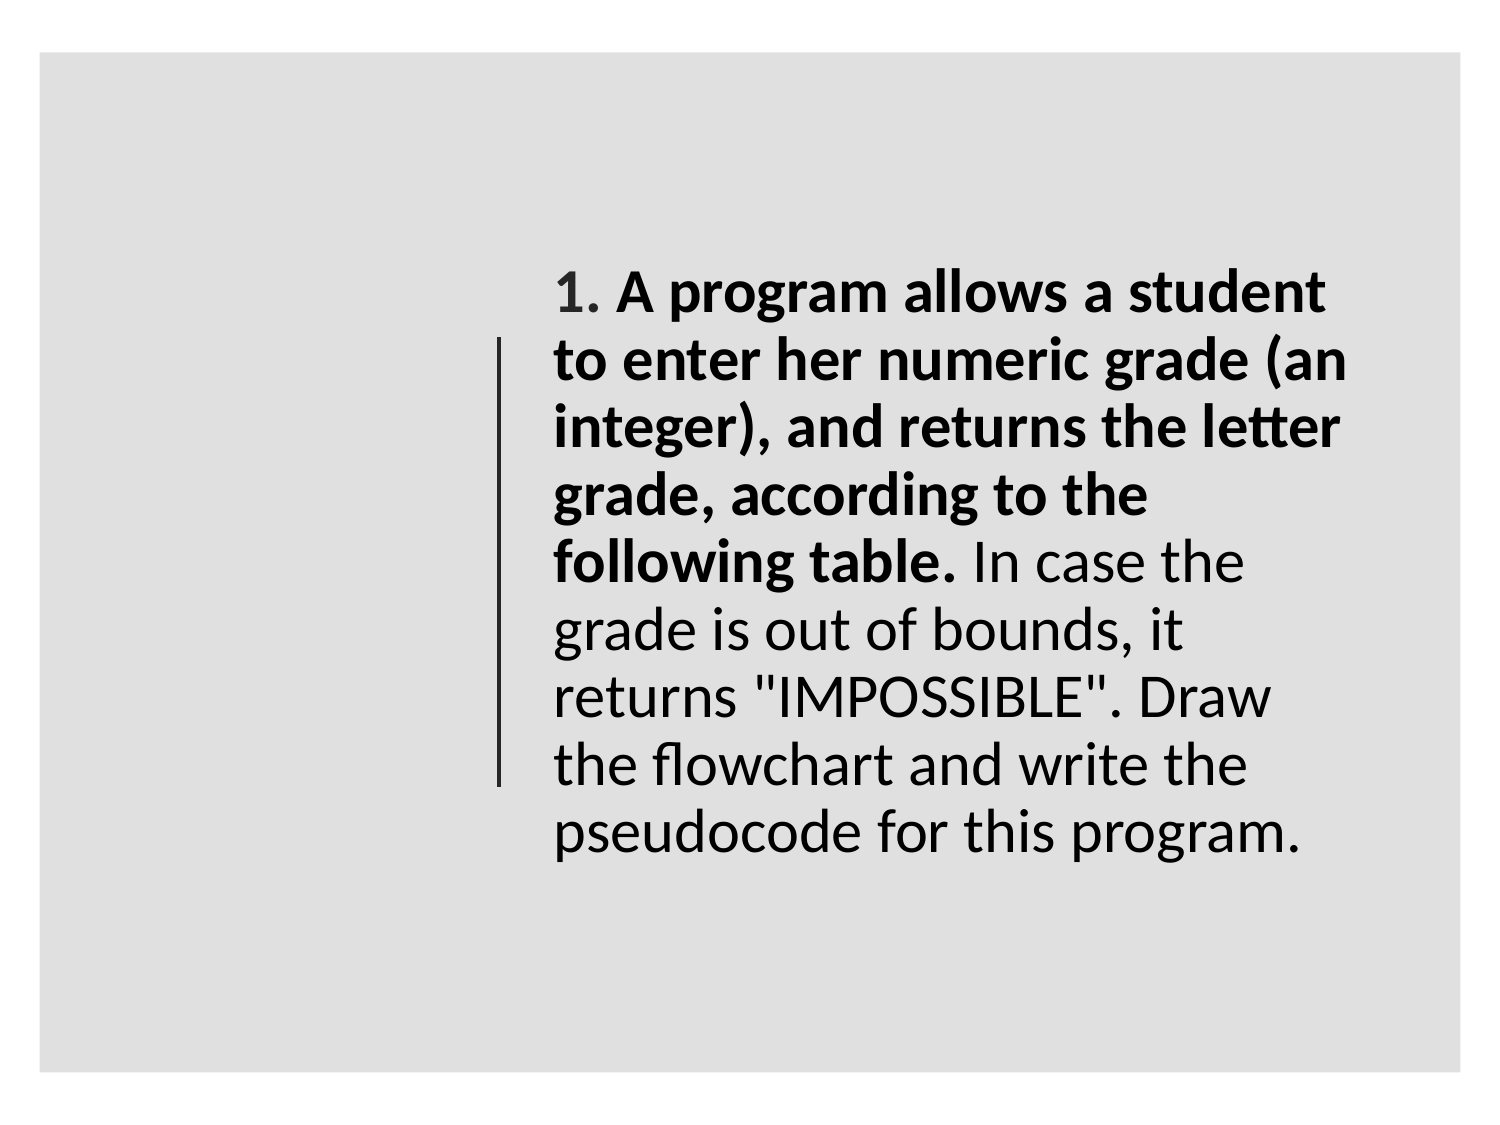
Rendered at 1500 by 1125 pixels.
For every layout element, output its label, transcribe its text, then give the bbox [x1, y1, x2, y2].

title 1. A program allows a student to enter her numeric grade (an integer), and returns the letter grade, according to the following table. In case the grade is out of bounds, it returns "IMPOSSIBLE". Draw the flowchart and write the pseudocode for this program. [538, 158, 1372, 967]
text_box [37, 50, 1462, 1074]
